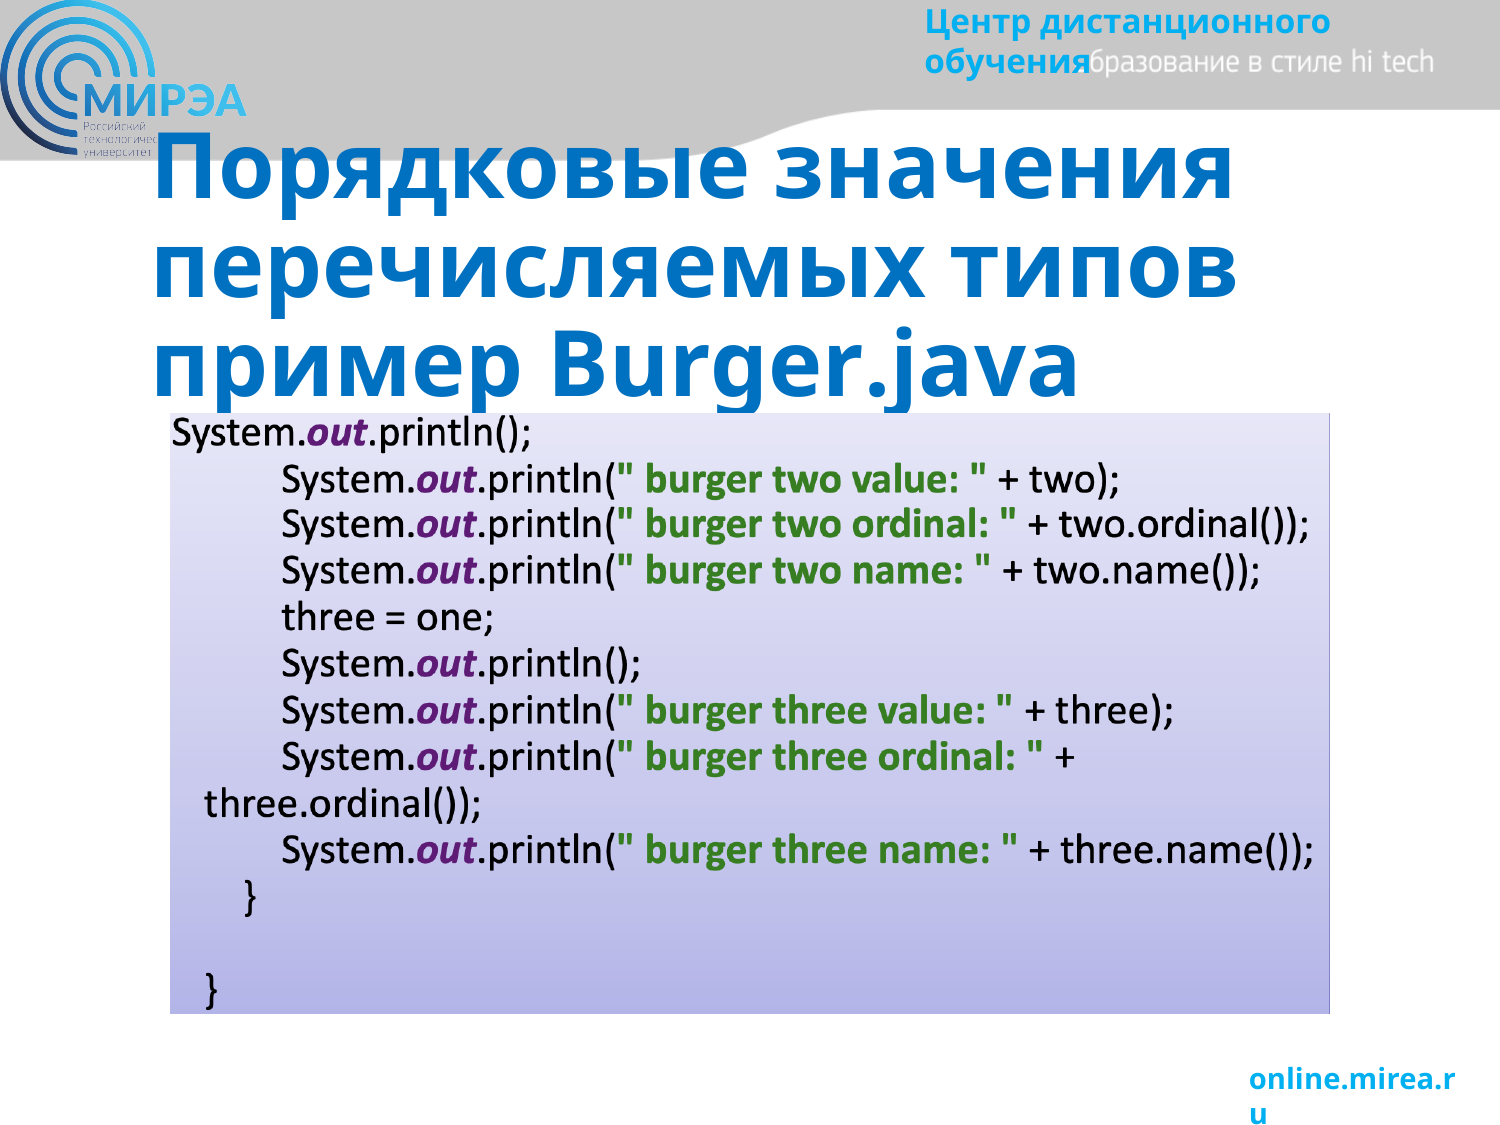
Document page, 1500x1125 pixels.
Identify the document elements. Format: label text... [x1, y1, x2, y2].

picture [0, 0, 247, 159]
title Порядковые значения перечисляемых типов пример Burger.java [135, 111, 1436, 388]
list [170, 414, 1330, 1014]
